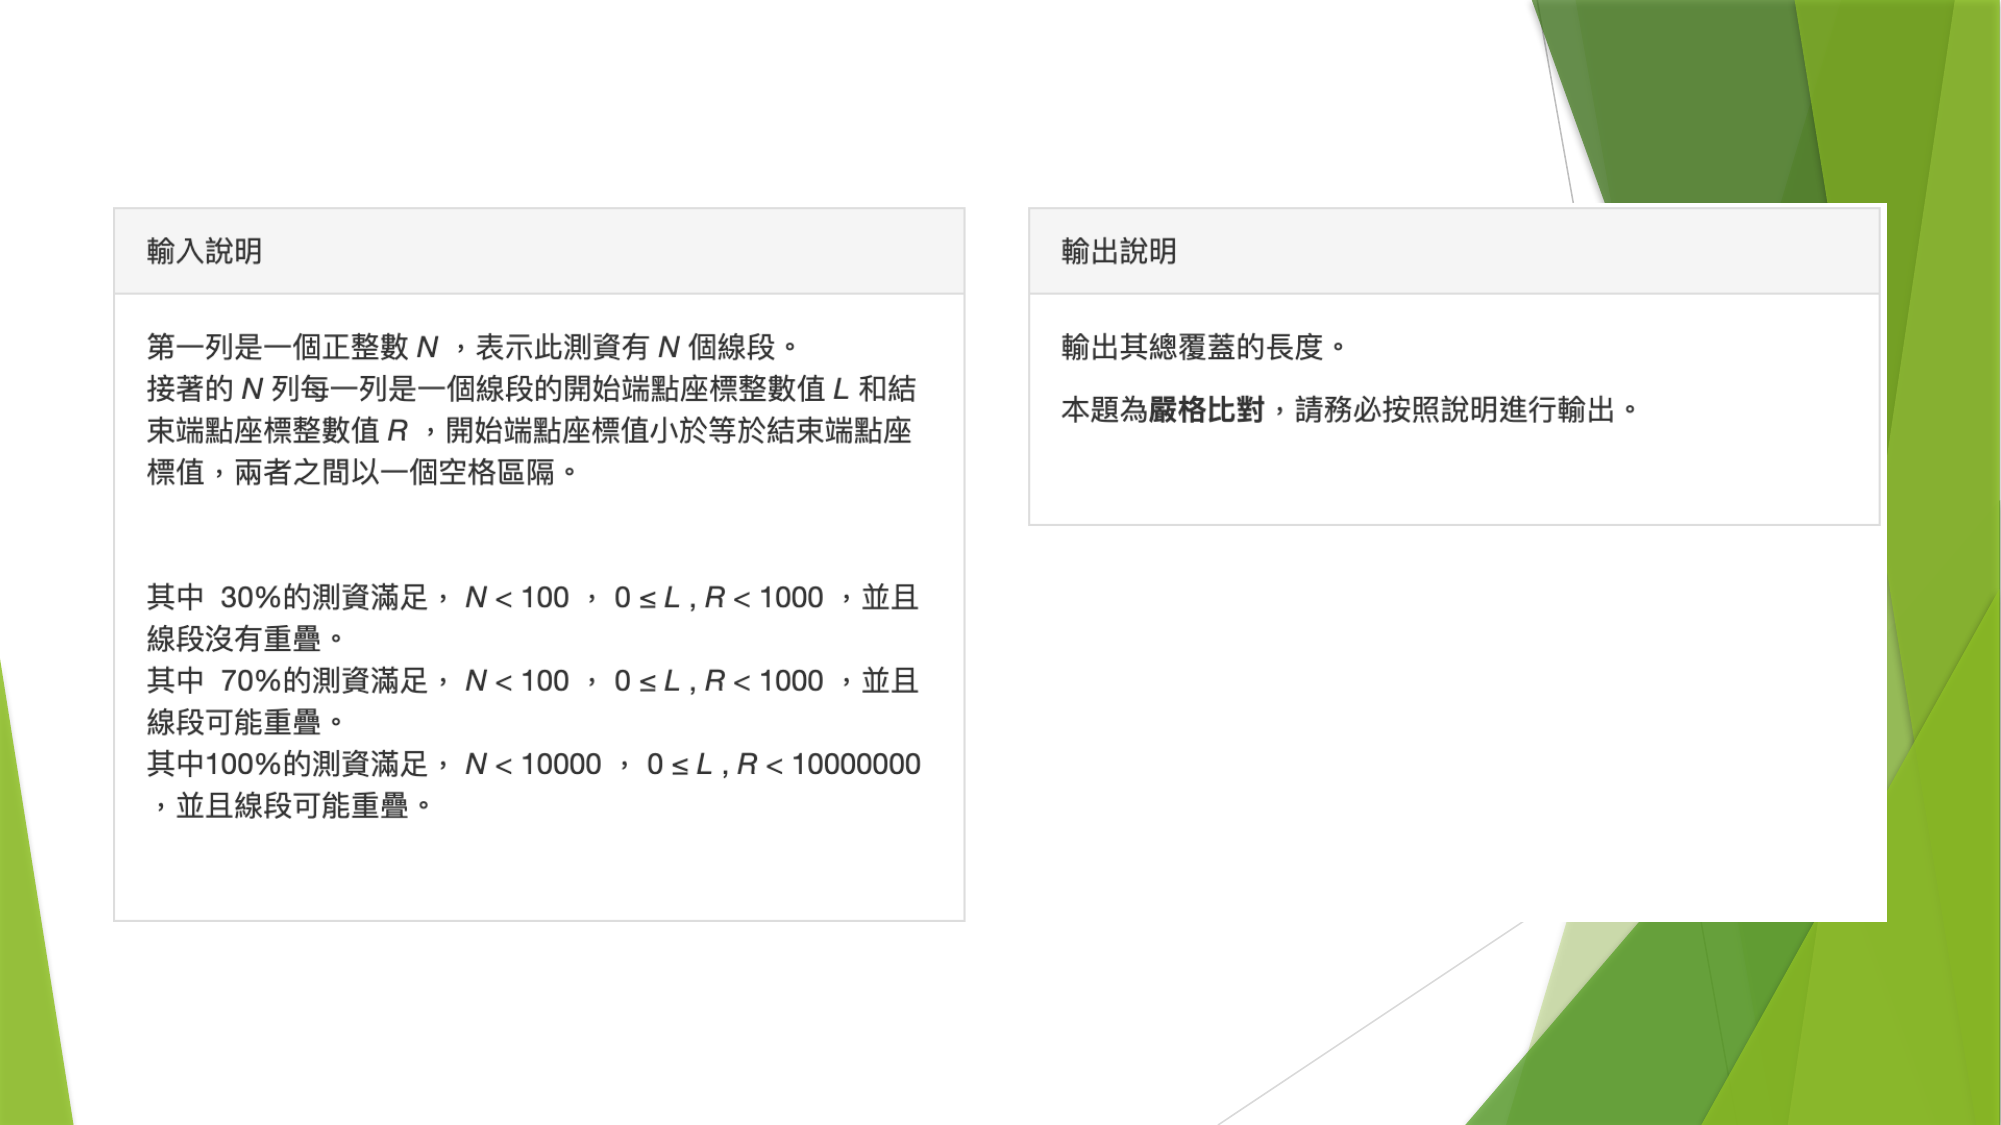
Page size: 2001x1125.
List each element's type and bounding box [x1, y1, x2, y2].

picture [113, 202, 1887, 923]
